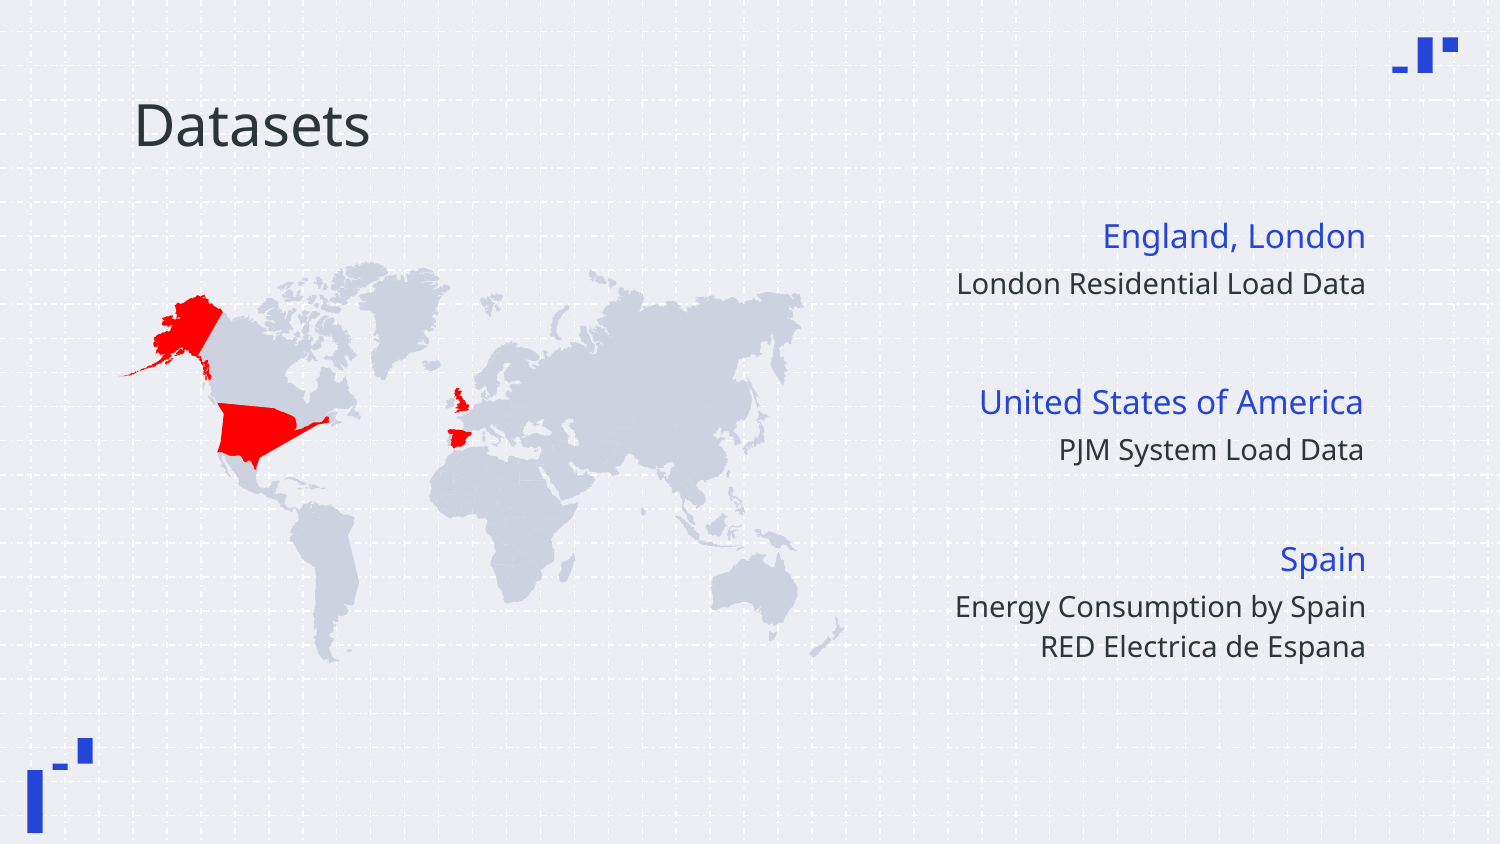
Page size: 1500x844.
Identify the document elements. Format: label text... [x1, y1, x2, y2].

title Datasets [118, 72, 1382, 167]
text_box PJM System Load Data [903, 411, 1381, 505]
text_box Energy Consumption by Spain RED Electrica de Espana [904, 568, 1382, 663]
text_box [117, 261, 845, 664]
text_box London Residential Load Data [904, 244, 1382, 339]
text_box United States of America [903, 362, 1381, 411]
text_box Spain [904, 519, 1382, 568]
text_box England, London [904, 195, 1382, 244]
